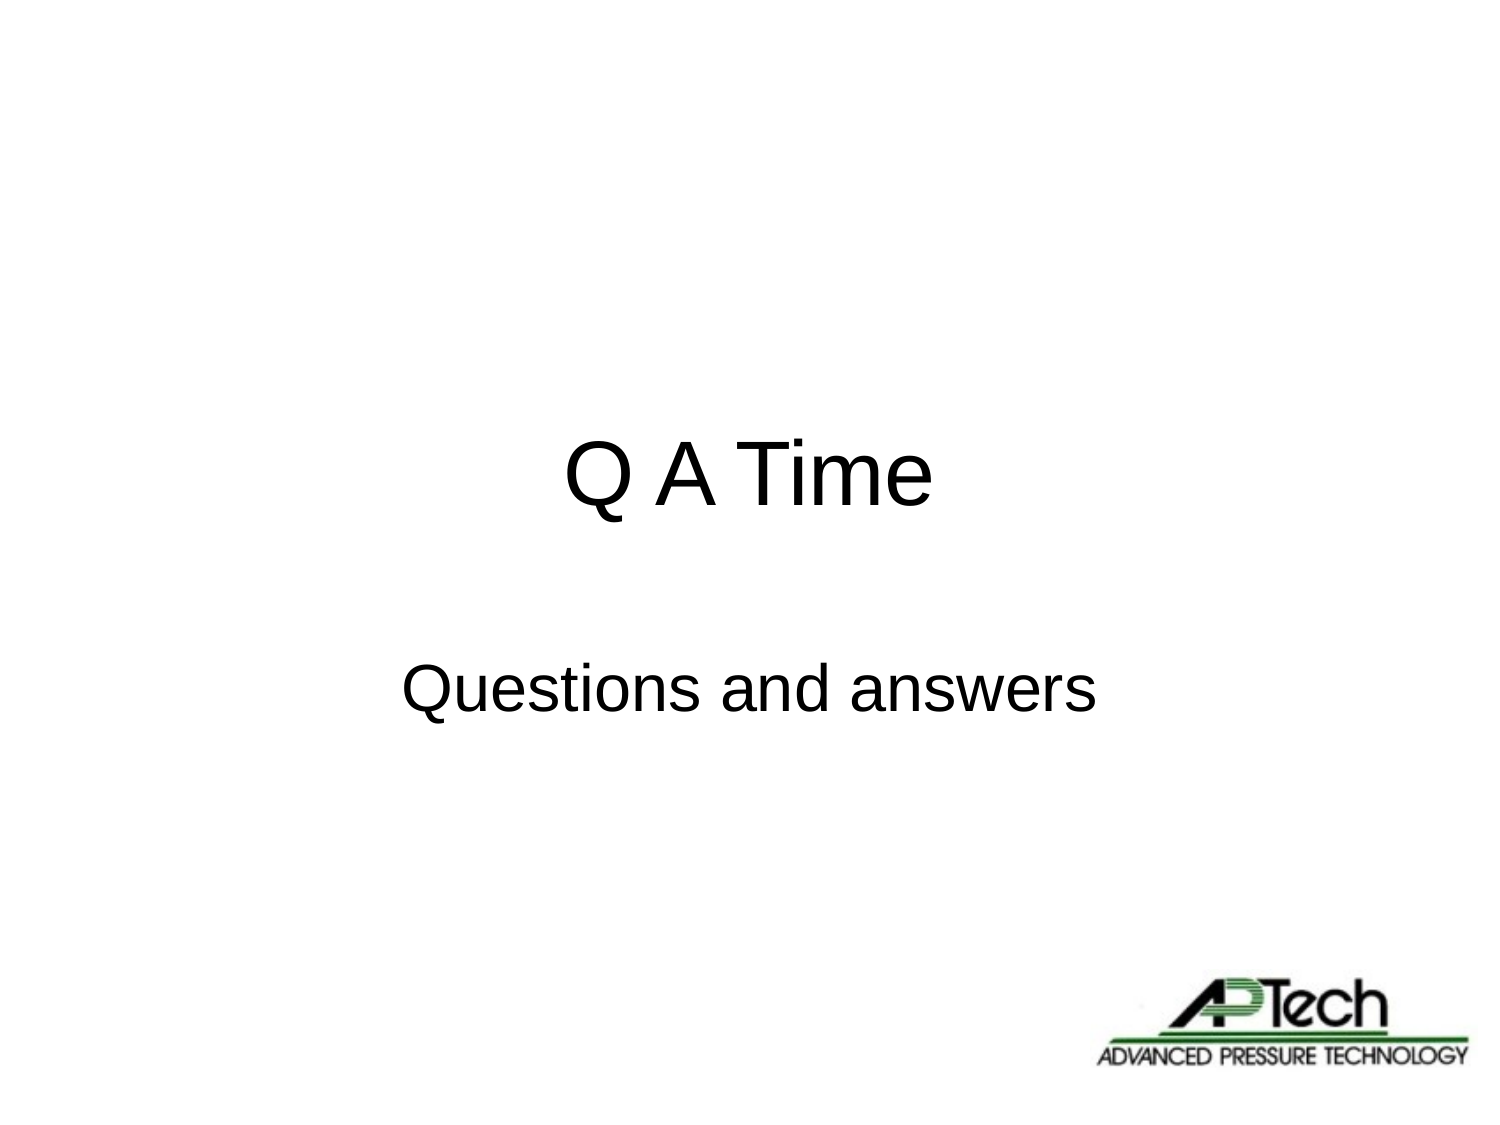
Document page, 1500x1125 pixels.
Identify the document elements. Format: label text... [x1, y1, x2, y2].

picture [1090, 969, 1478, 1075]
subtitle Questions and answers [225, 637, 1275, 925]
title Q A Time [112, 375, 1388, 563]
